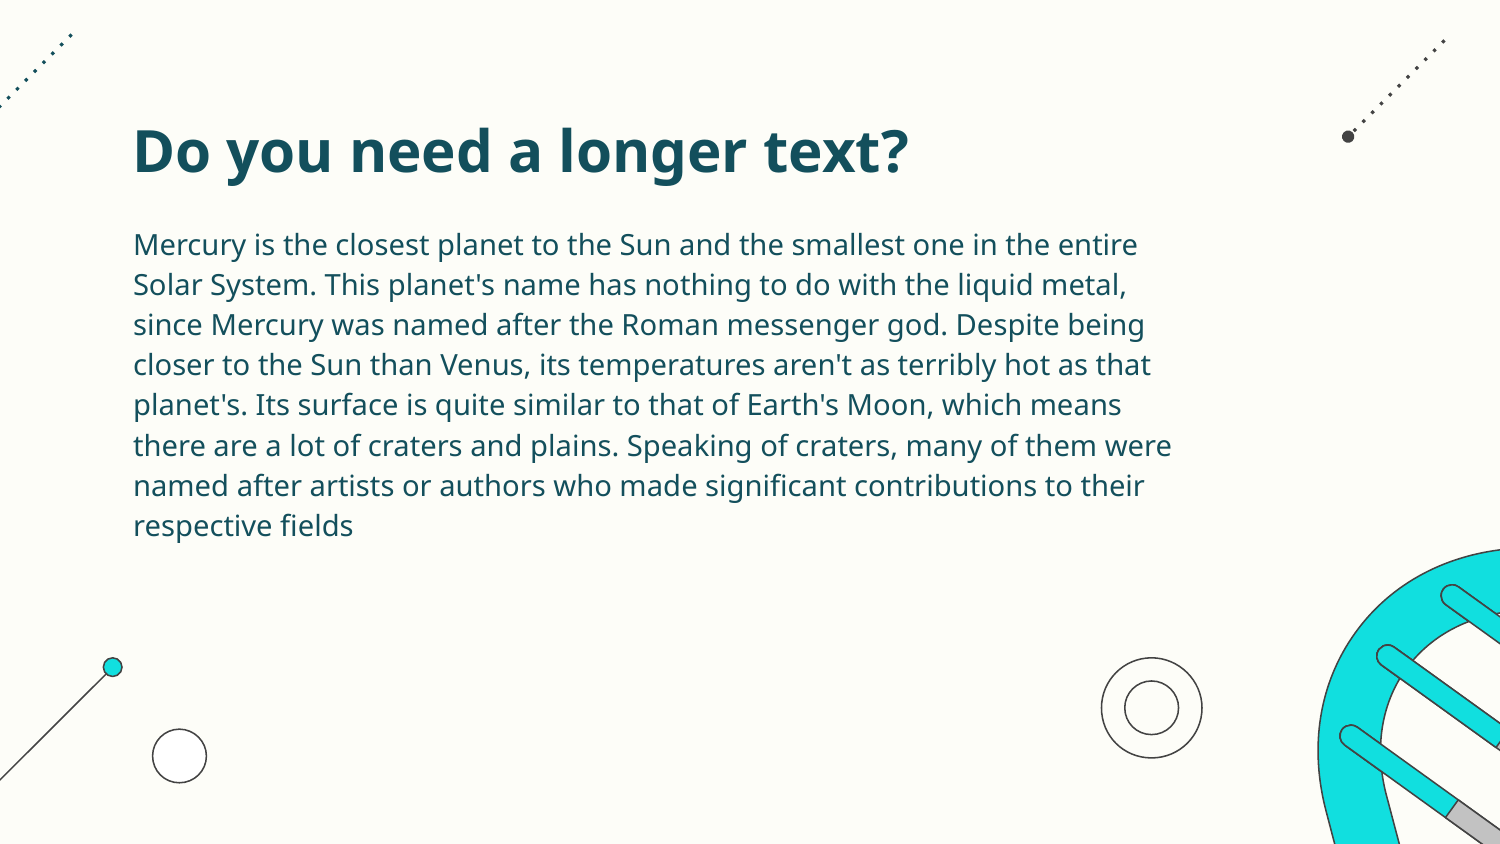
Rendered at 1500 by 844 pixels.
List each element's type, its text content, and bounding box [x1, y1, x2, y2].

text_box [1101, 657, 1203, 759]
list Mercury is the closest planet to the Sun and the smallest one in the entire Solar System. This planet's name has nothing to do with the liquid metal, since Mercury was named after the Roman messenger god. Despite being closer to the Sun than Venus, its temperatures aren't as terribly hot as that planet's. Its surface is quite similar to that of Earth's Moon, which means there are a lot of craters and plains. Speaking of craters, many of them were named after artists or authors who made significant contributions to their respective fields [118, 205, 1210, 588]
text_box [990, 418, 1500, 844]
title Do you need a longer text? [116, 88, 1383, 187]
